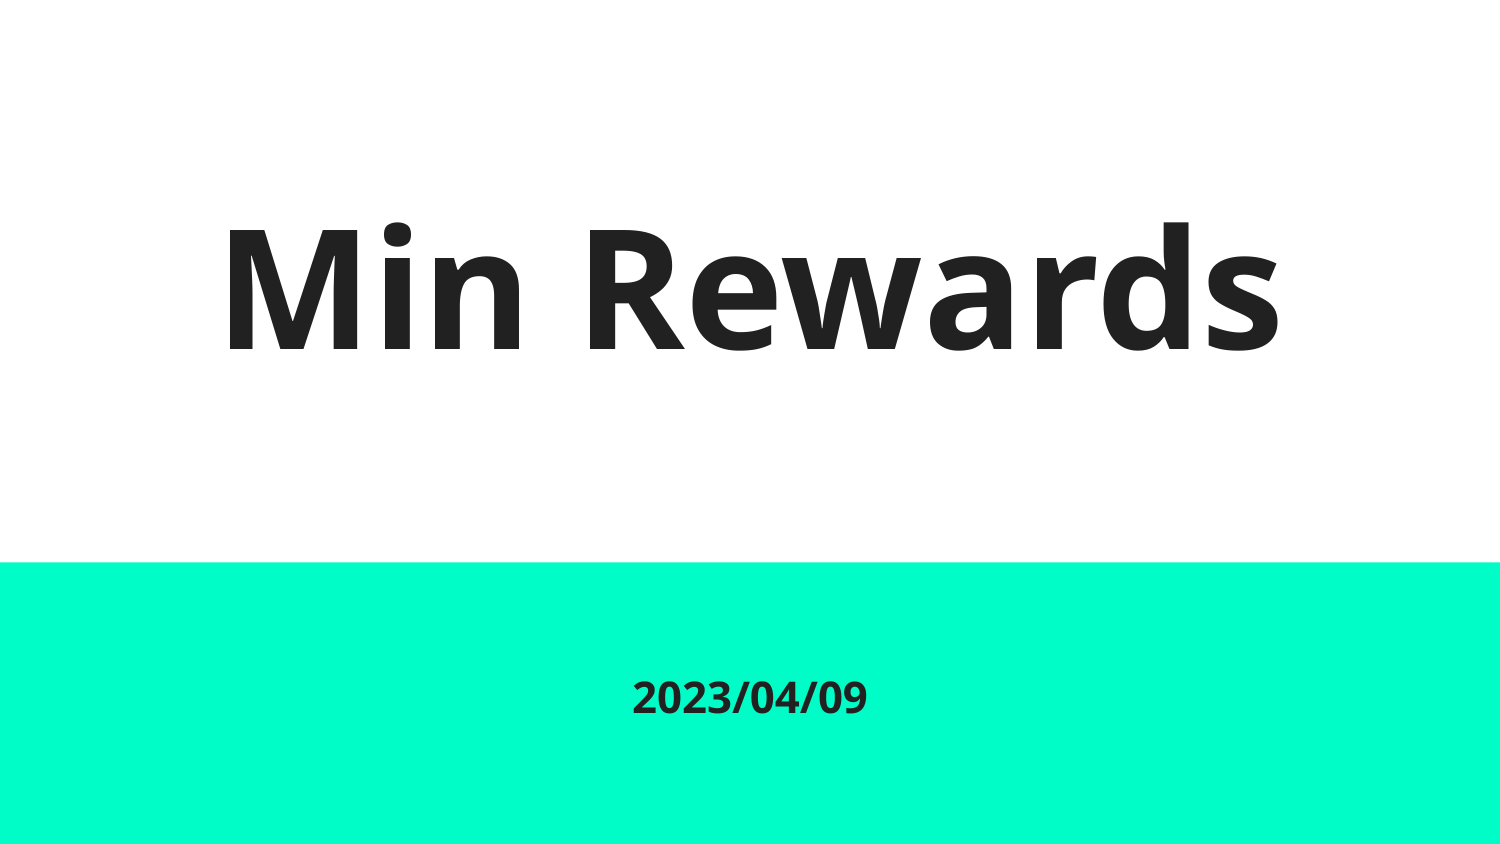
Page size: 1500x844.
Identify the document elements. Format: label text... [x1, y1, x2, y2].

title Min Rewards [51, 64, 1449, 506]
subtitle 2023/04/09 [51, 638, 1449, 755]
